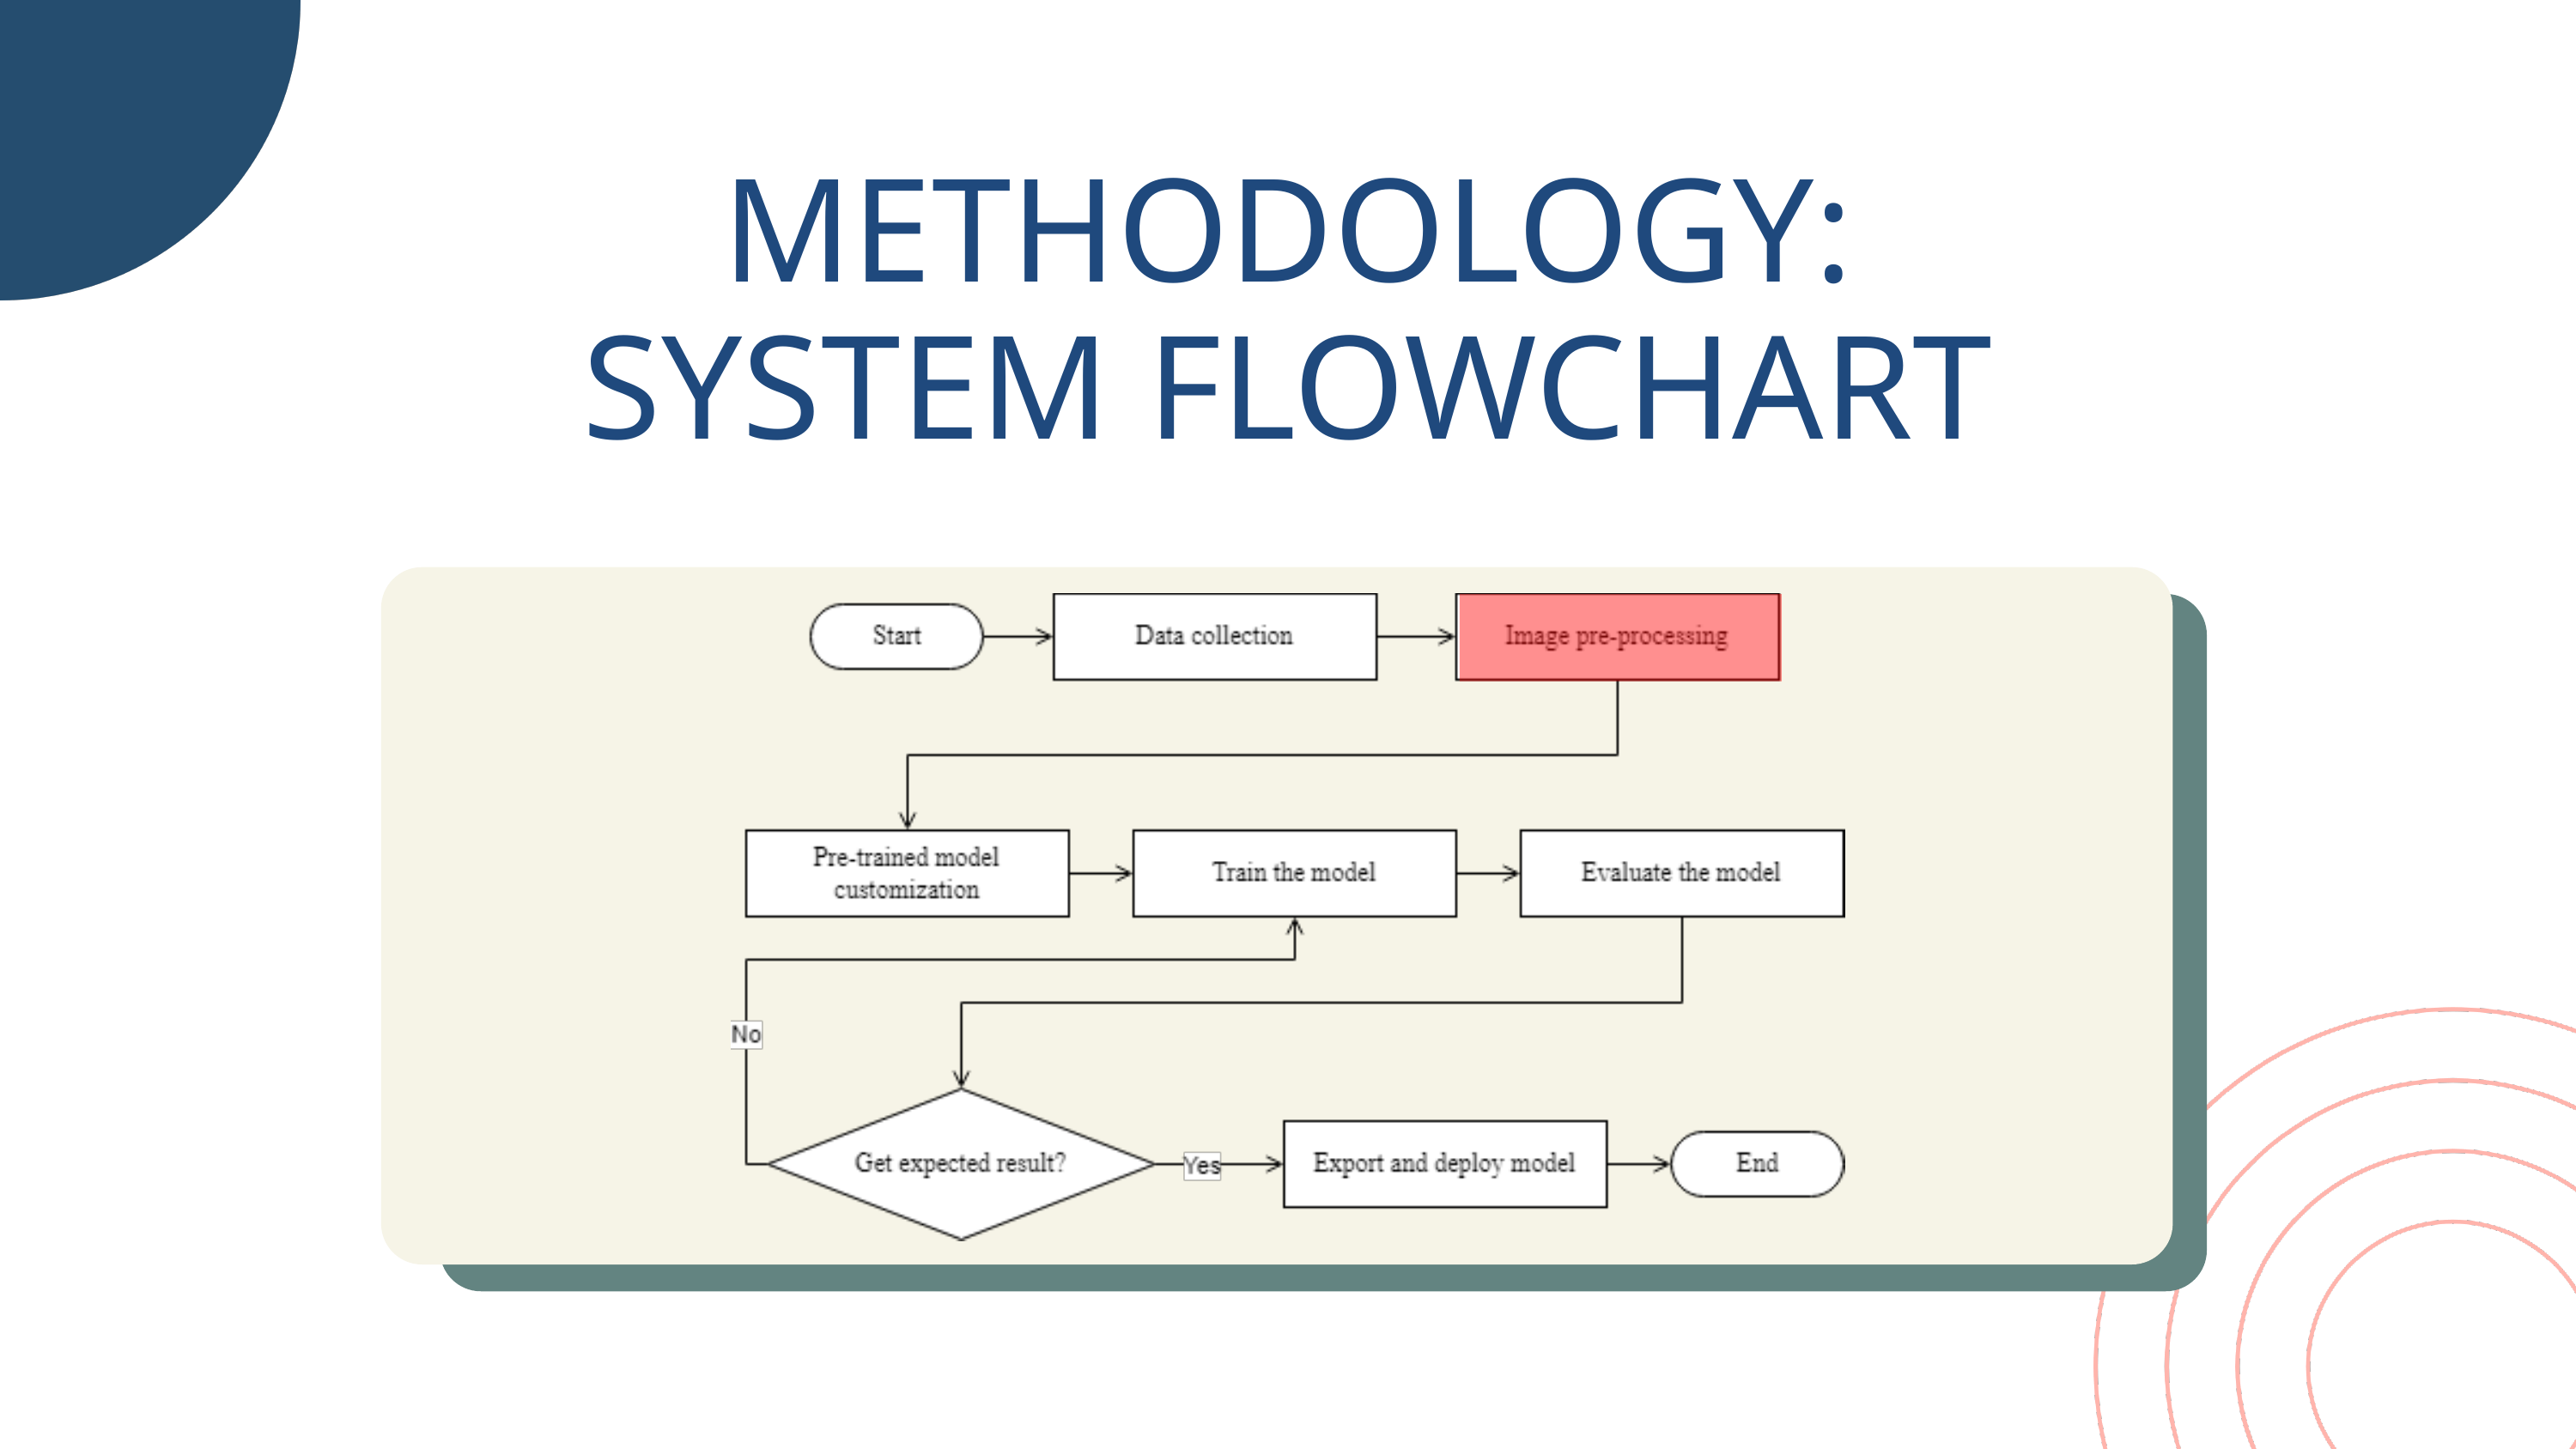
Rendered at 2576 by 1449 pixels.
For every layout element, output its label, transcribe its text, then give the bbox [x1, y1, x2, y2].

picture [2093, 1007, 2576, 1449]
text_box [1459, 593, 1783, 682]
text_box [440, 593, 2208, 1292]
text_box METHODOLOGY: SYSTEM FLOWCHART [482, 153, 2094, 468]
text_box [380, 567, 2173, 1265]
picture [0, 0, 301, 300]
picture [731, 593, 1845, 1241]
